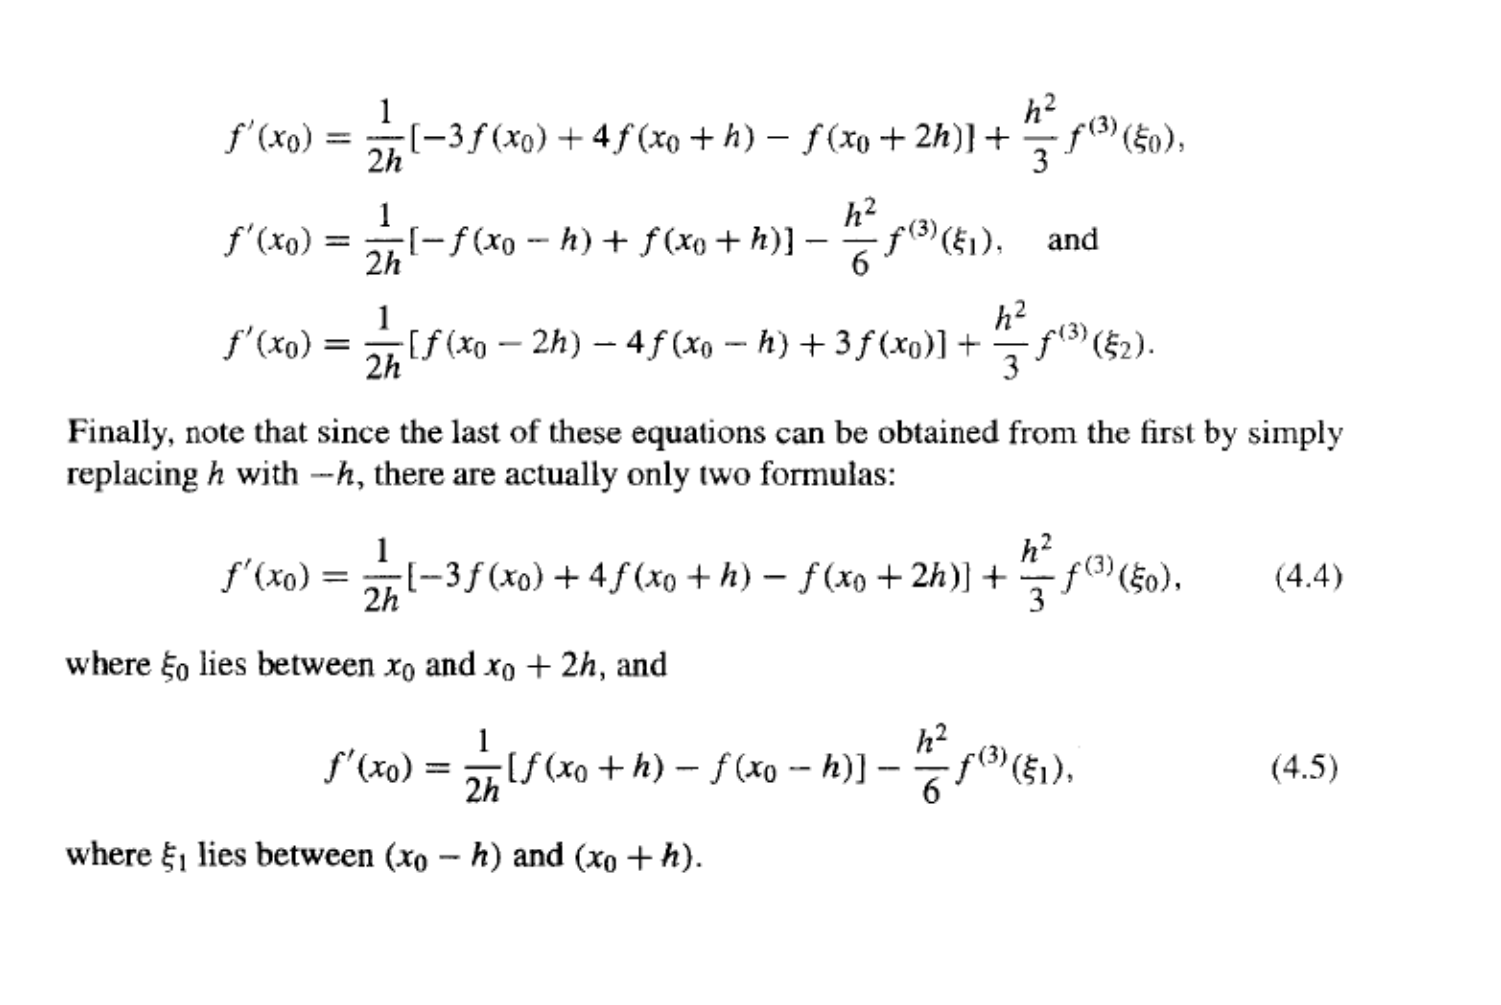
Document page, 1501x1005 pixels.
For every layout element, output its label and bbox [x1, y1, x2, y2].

list [62, 89, 1374, 894]
